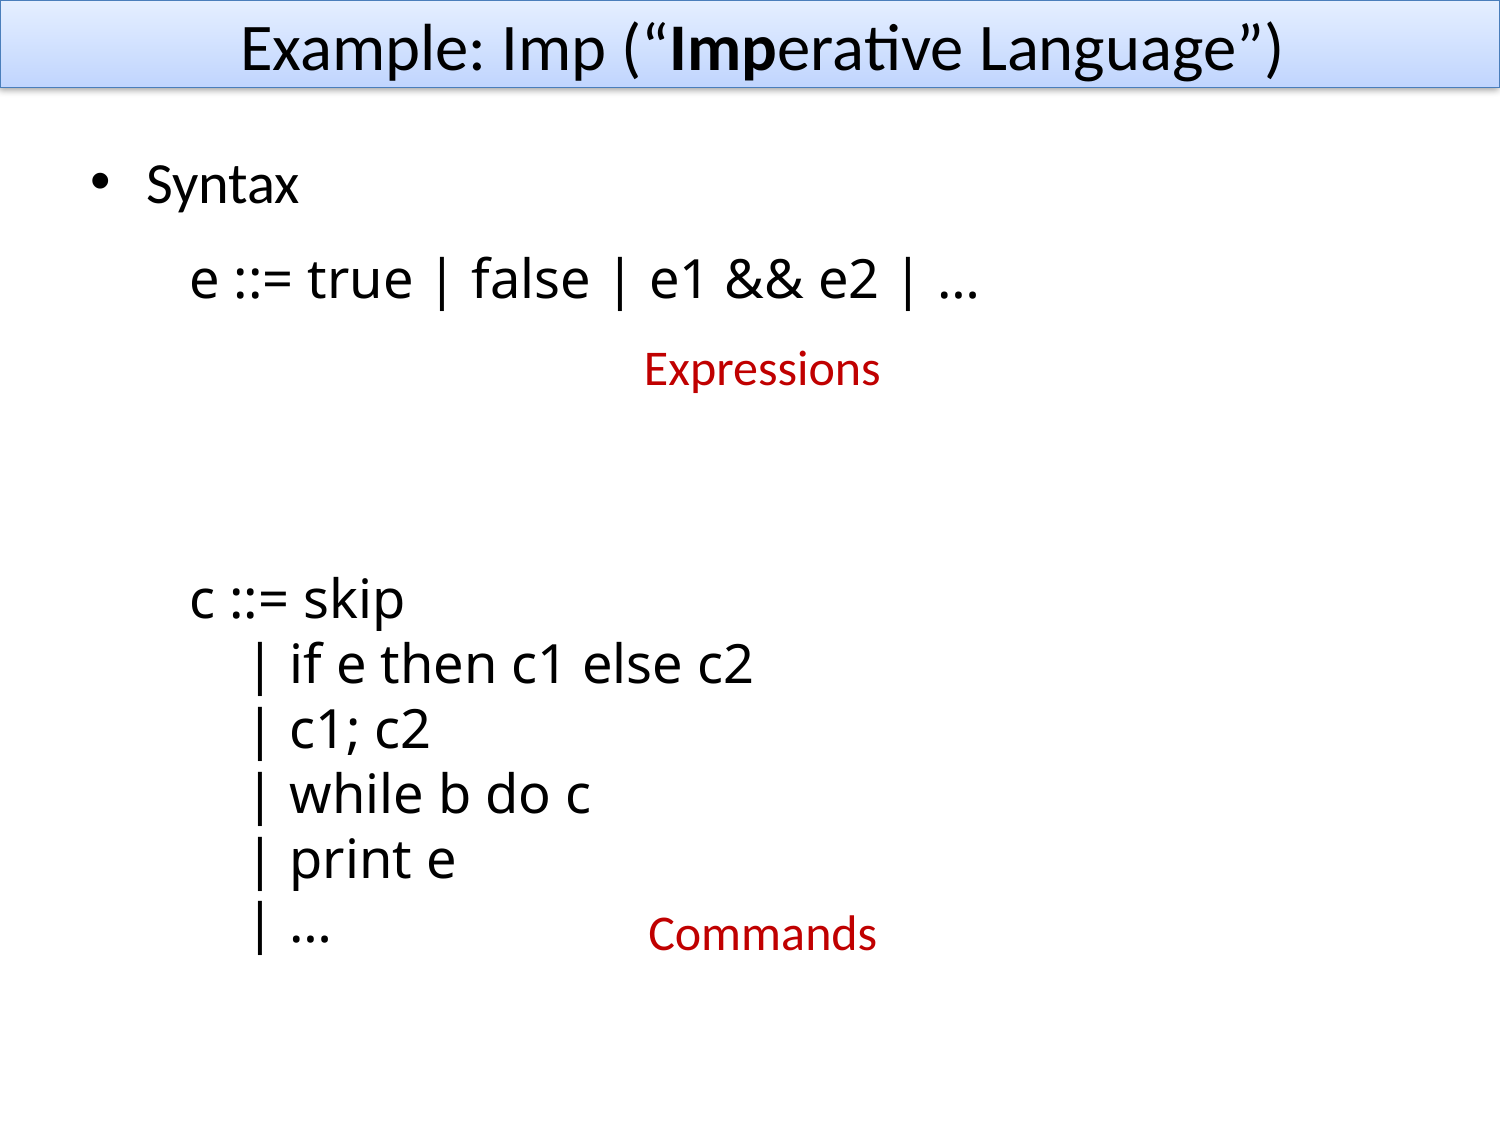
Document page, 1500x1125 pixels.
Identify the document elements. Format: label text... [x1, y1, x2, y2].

list Syntax [75, 137, 1425, 1038]
text_box Commands [633, 892, 893, 968]
title Example: Imp (“Imperative Language”) [87, 0, 1438, 97]
text_box e ::= true | false | e1 && e2 | … [174, 237, 1438, 318]
text_box c ::= skip | if e then c1 else c2 | c1; c2 | while b do c | print e | … [174, 556, 1294, 962]
text_box Expressions [629, 327, 896, 403]
